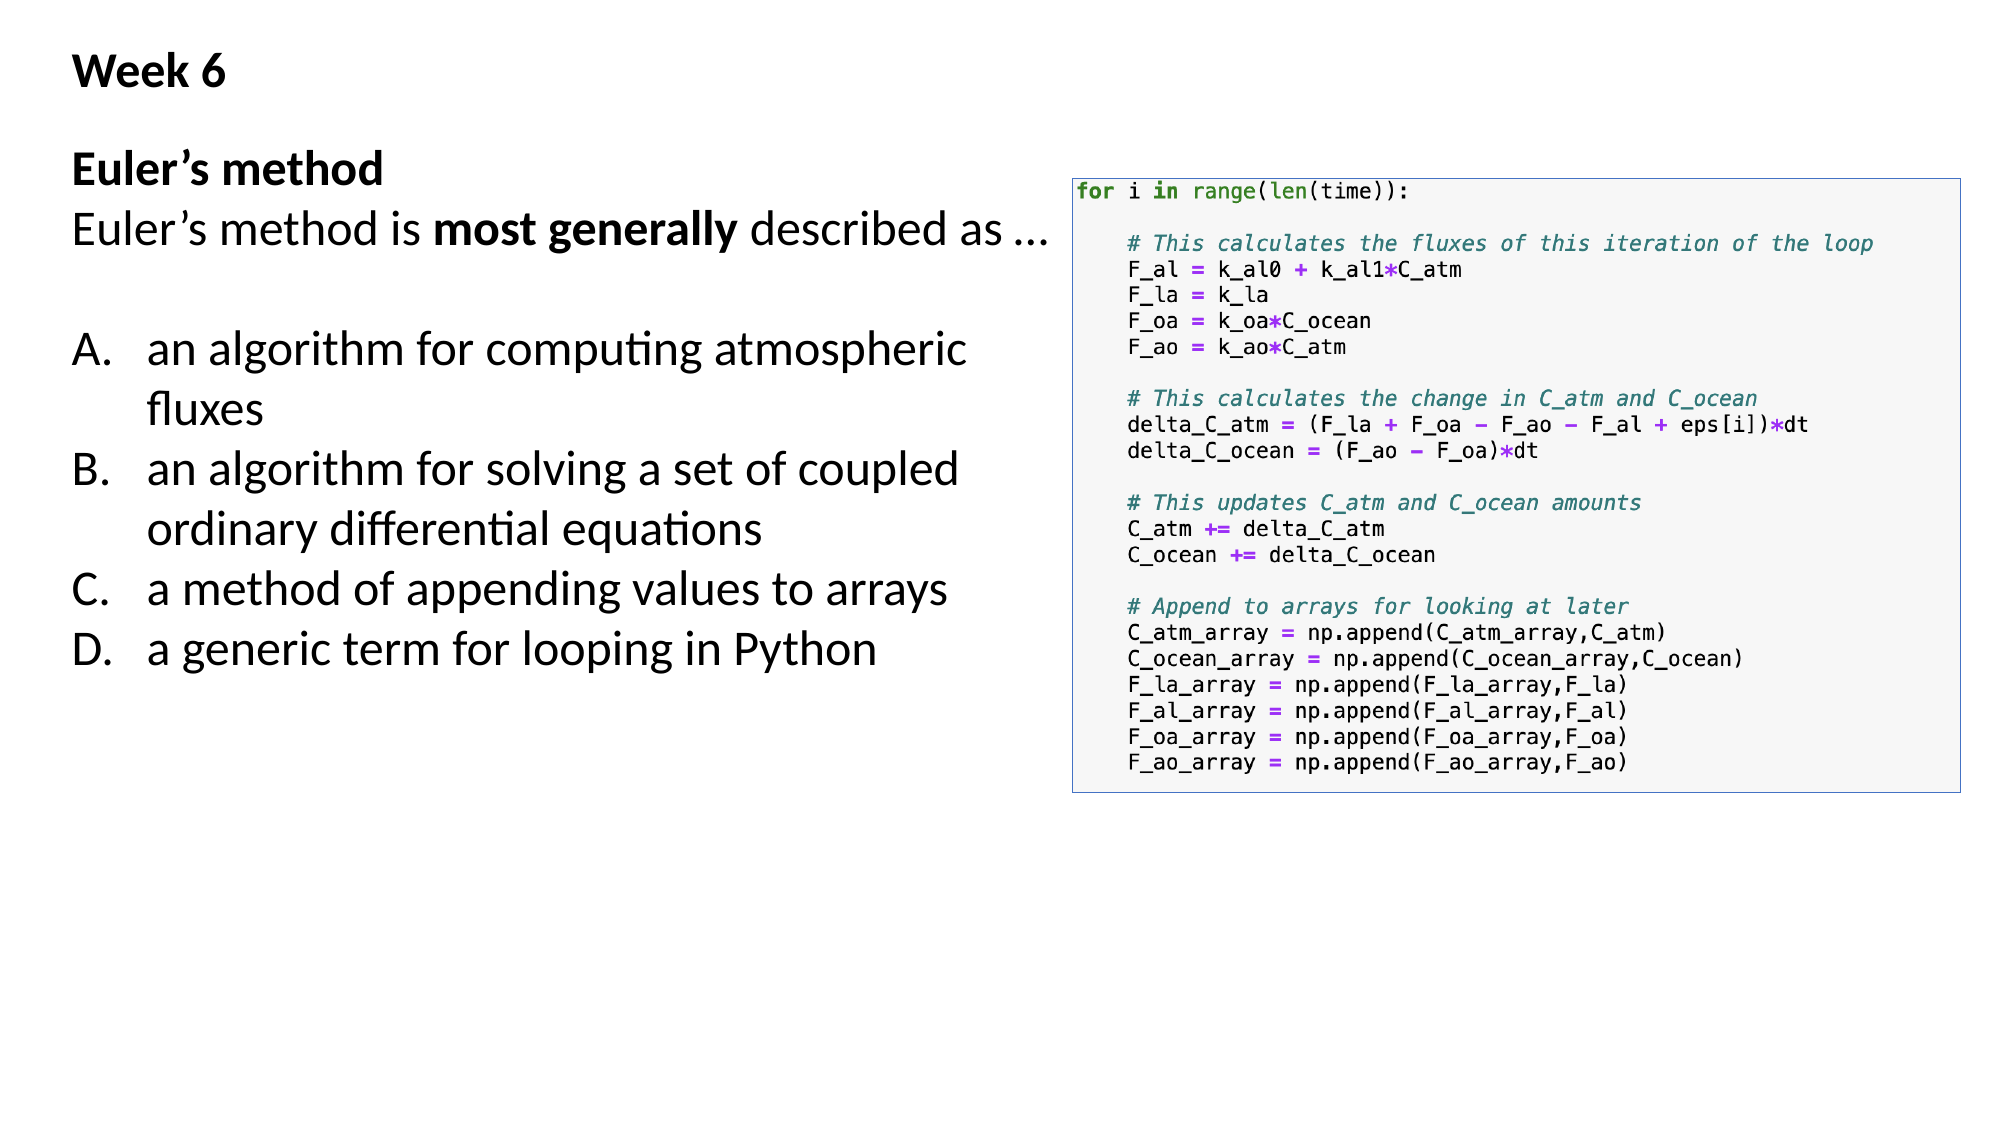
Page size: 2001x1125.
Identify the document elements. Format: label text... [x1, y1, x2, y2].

text_box Week 6 [56, 30, 905, 105]
picture [1071, 178, 1961, 793]
text_box Euler’s method Euler’s method is most generally described as … an algorithm for computing atmospheric fluxes an algorithm for solving a set of coupled ordinary differential equations a method of appending values to arrays a generic term for looping in Python [56, 127, 1072, 683]
